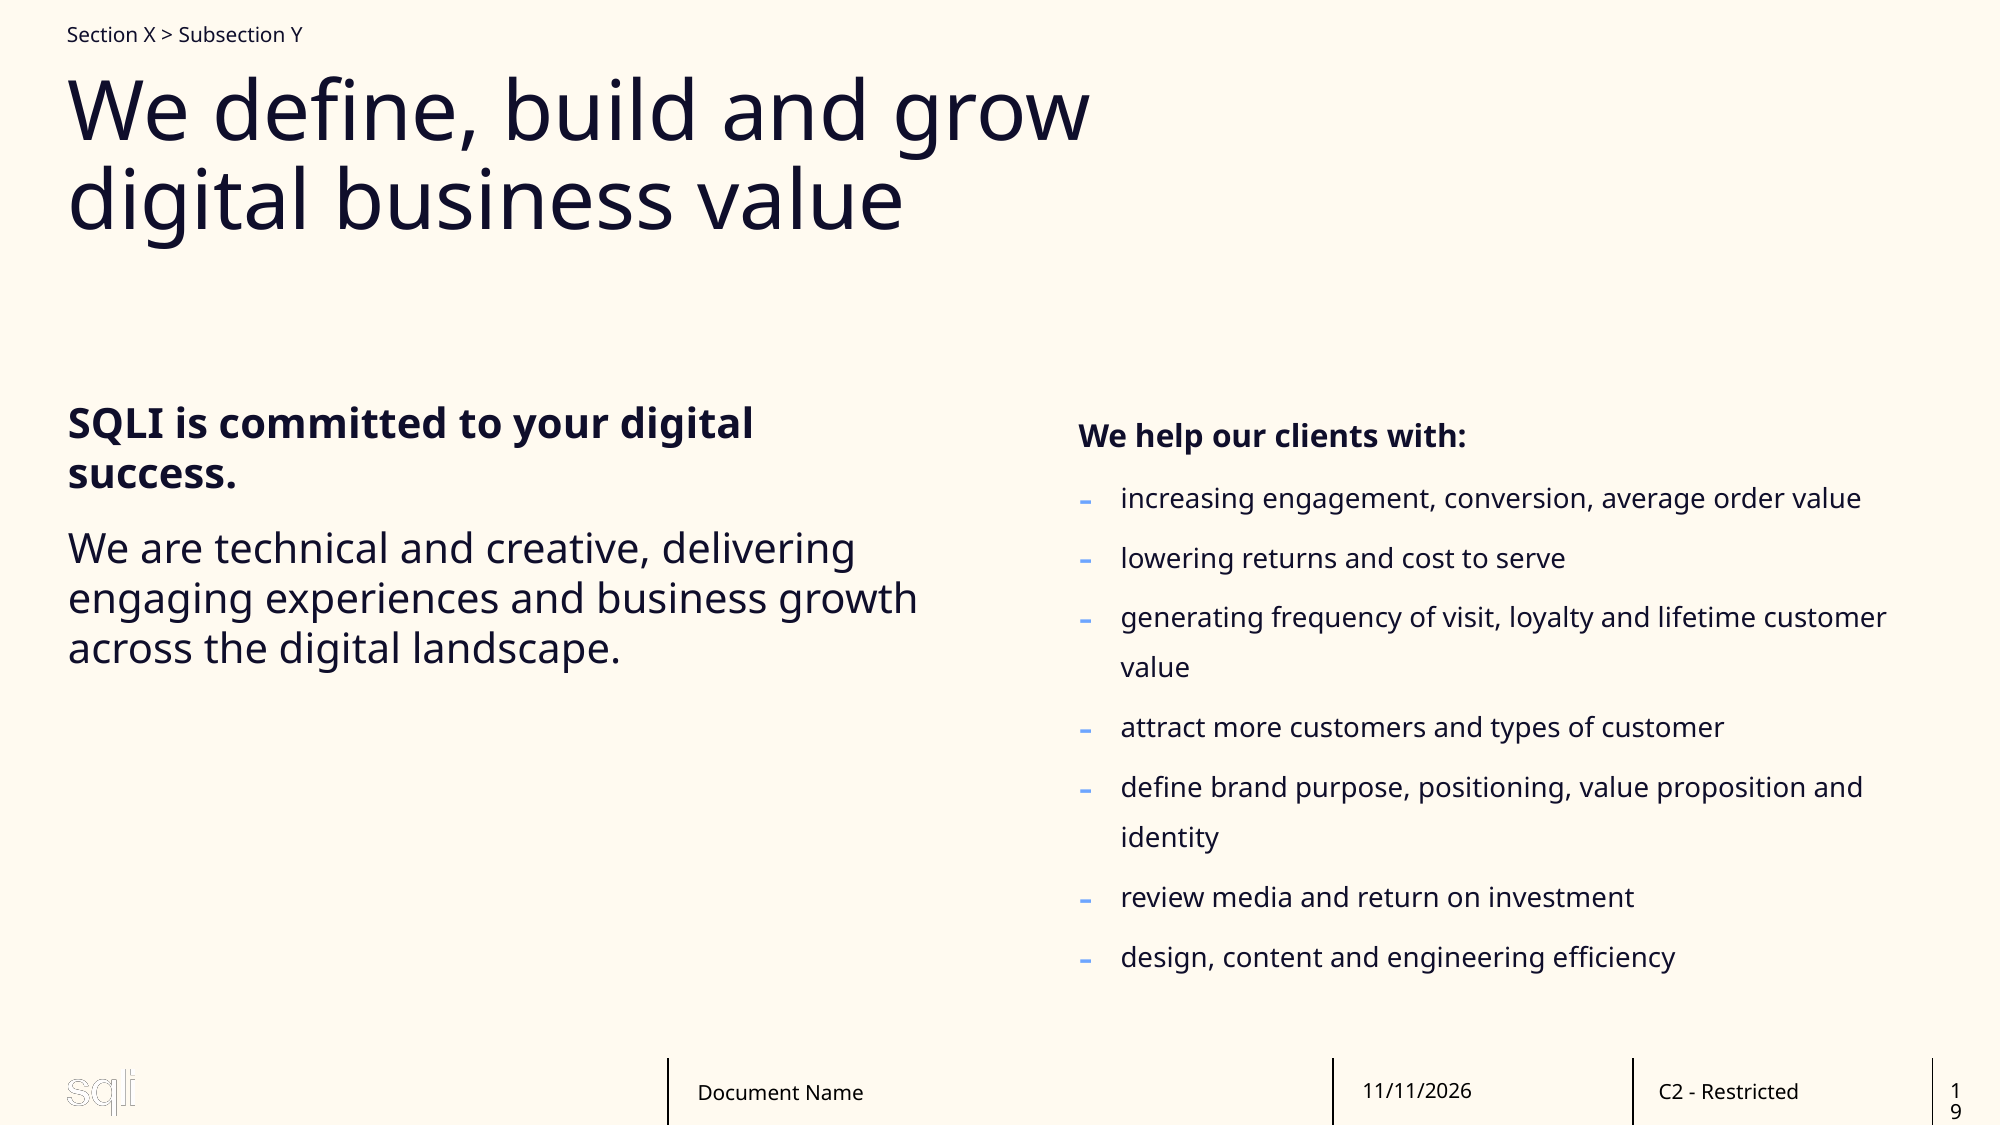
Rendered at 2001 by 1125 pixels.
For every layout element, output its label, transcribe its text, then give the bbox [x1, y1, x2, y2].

picture [67, 1069, 135, 1116]
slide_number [1333, 1058, 1632, 1125]
footer Document Name [667, 1058, 1333, 1125]
title We define, build and grow digital business value [67, 67, 1930, 316]
list SQLI is committed to your digital success. We are technical and creative, delivering engaging experiences and business growth across the digital landscape. [67, 397, 922, 977]
list Section X > Subsection Y [66, 10, 1933, 58]
slide_number 19 [1932, 1058, 2000, 1125]
list We help our clients with: increasing engagement, conversion, average order value lowering returns and cost to serve generating frequency of visit, loyalty and lifetime customer value attract more customers and types of customer define brand purpose, positioning, value proposition and identity review media and return on investment design, content and engineering efficiency [1078, 397, 1932, 977]
